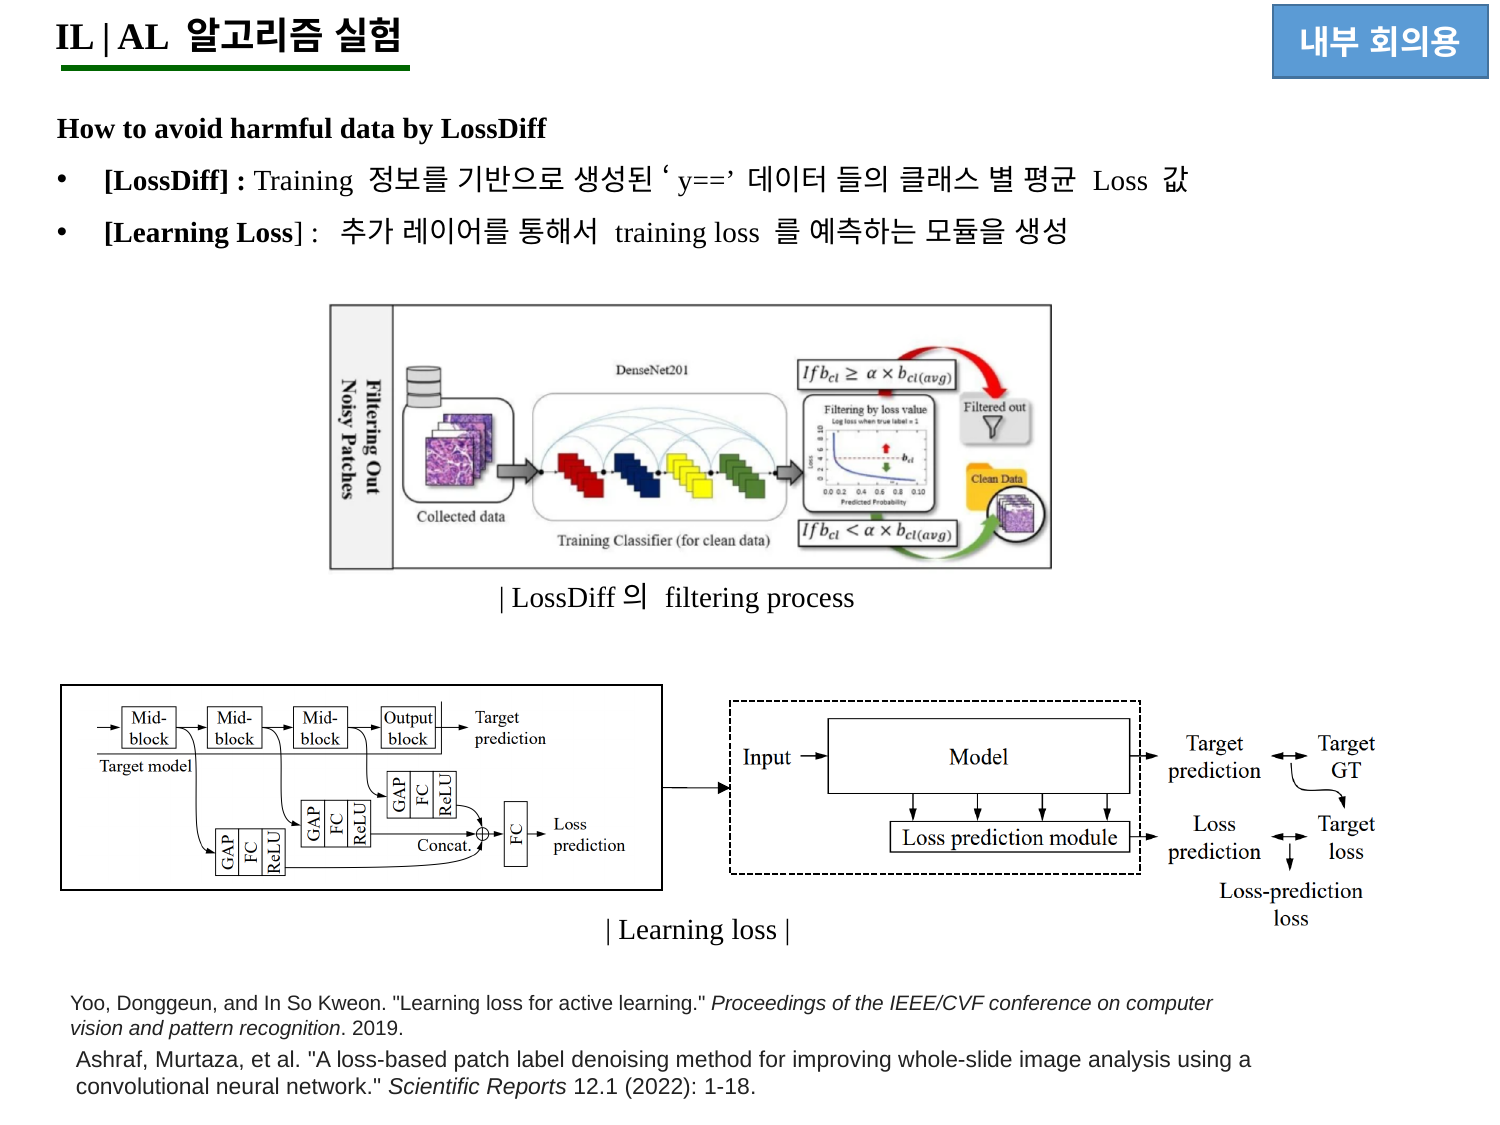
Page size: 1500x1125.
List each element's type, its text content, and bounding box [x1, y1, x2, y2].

picture [715, 672, 1393, 944]
picture [78, 682, 635, 884]
picture [322, 297, 1063, 576]
text_box 내부 회의용 [1272, 4, 1489, 79]
text_box [60, 684, 663, 891]
text_box IL | AL 알고리즘 실험 [40, 4, 818, 65]
text_box Ashraf, Murtaza, et al. "A loss-based patch label denoising method for improving whole-slide image analysis using a convolutional neural network." Scientific Reports 12.1 (2022): 1-18. [61, 1037, 1275, 1107]
text_box | LossDiff의 filtering process [484, 570, 1157, 621]
text_box | Learning loss | [361, 903, 1035, 953]
text_box Yoo, Donggeun, and In So Kweon. "Learning loss for active learning." Proceedings of the IEEE/CVF conference on computer vision and pattern recognition. 2019. [55, 981, 1280, 1047]
